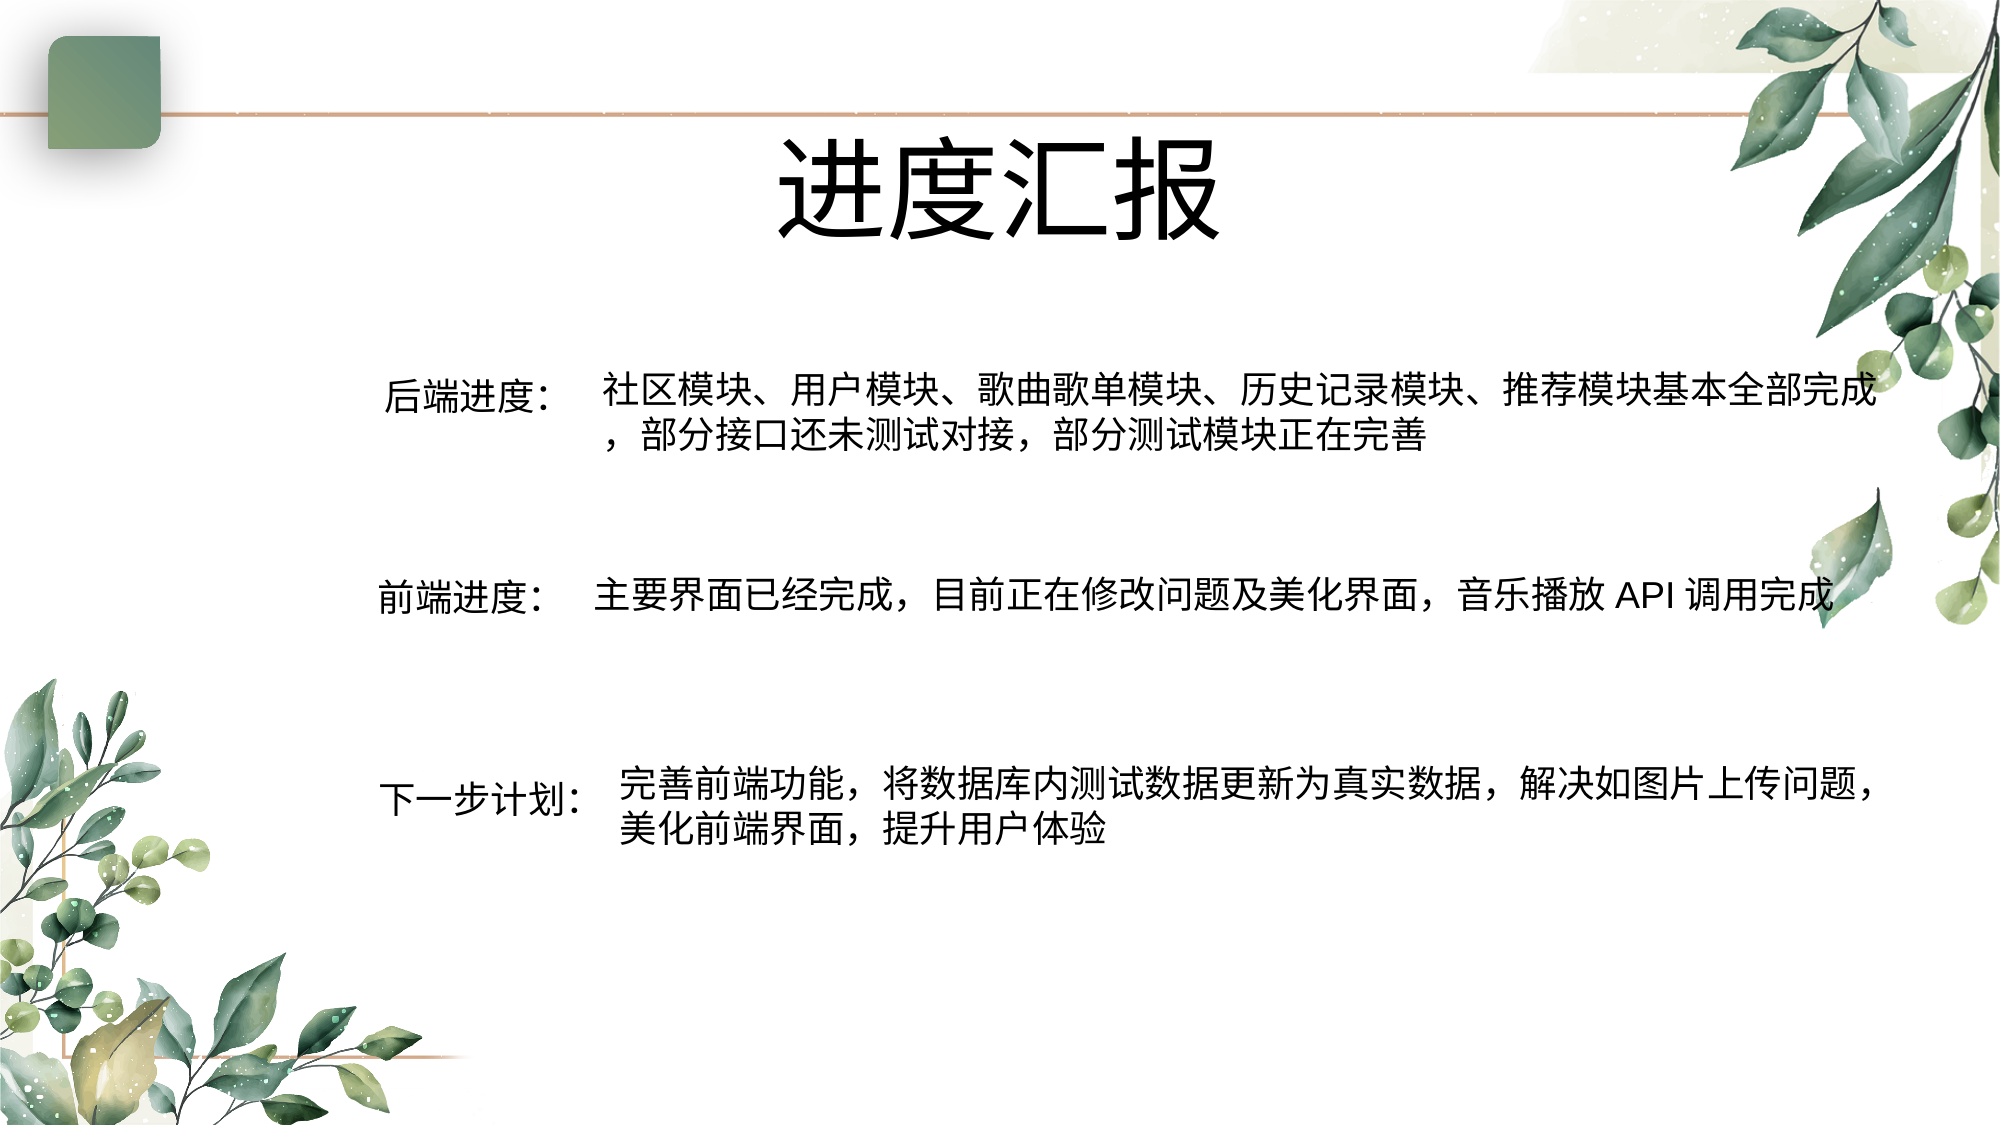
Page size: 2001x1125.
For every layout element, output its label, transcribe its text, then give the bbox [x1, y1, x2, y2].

picture [0, 0, 2000, 630]
text_box 完善前端功能，将数据库内测试数据更新为真实数据，解决如图片上传问题， 美化前端界面，提升用户体验 [604, 752, 1910, 858]
text_box 社区模块、用户模块、歌曲歌单模块、历史记录模块、推荐模块基本全部完成 ，部分接口还未测试对接，部分测试模块正在完善 [588, 358, 1893, 464]
text_box 前端进度： [363, 566, 579, 627]
text_box 主要界面已经完成，目前正在修改问题及美化界面，音乐播放API调用完成 [579, 563, 1850, 668]
picture [0, 674, 525, 1125]
text_box 后端进度： [370, 365, 588, 425]
text_box 进度汇报 [759, 111, 1241, 262]
text_box 下一步计划： [363, 768, 604, 829]
